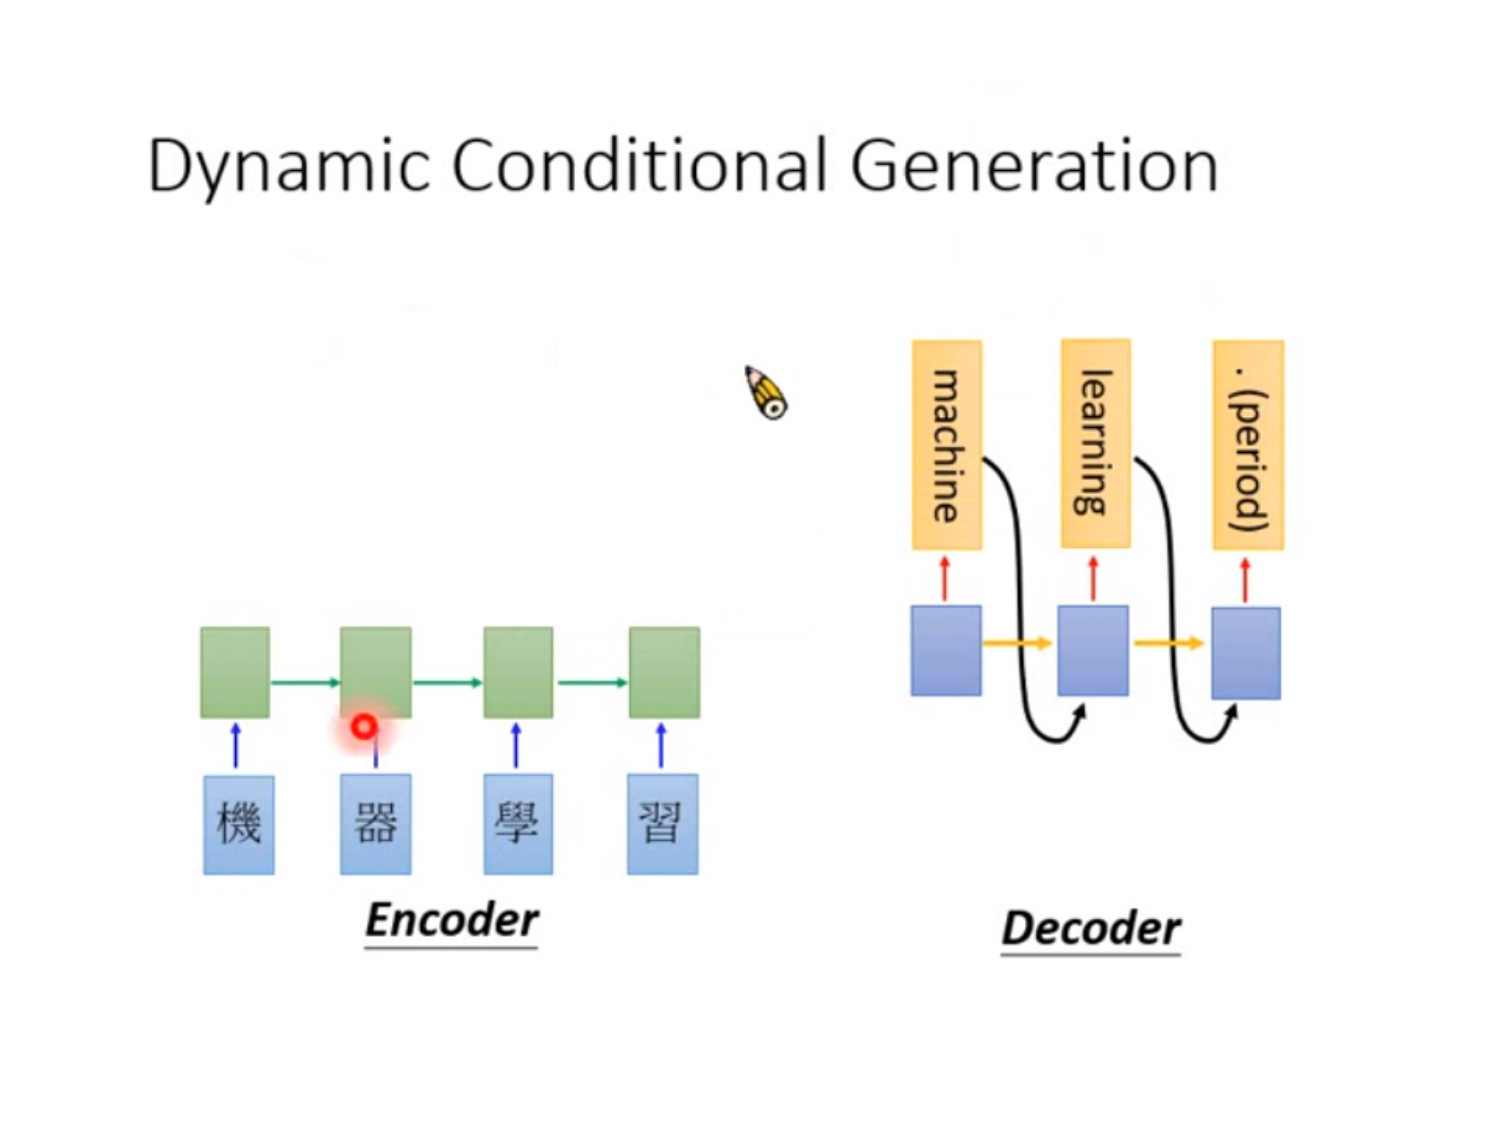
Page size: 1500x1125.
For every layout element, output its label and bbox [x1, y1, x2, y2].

picture [76, 77, 1350, 988]
